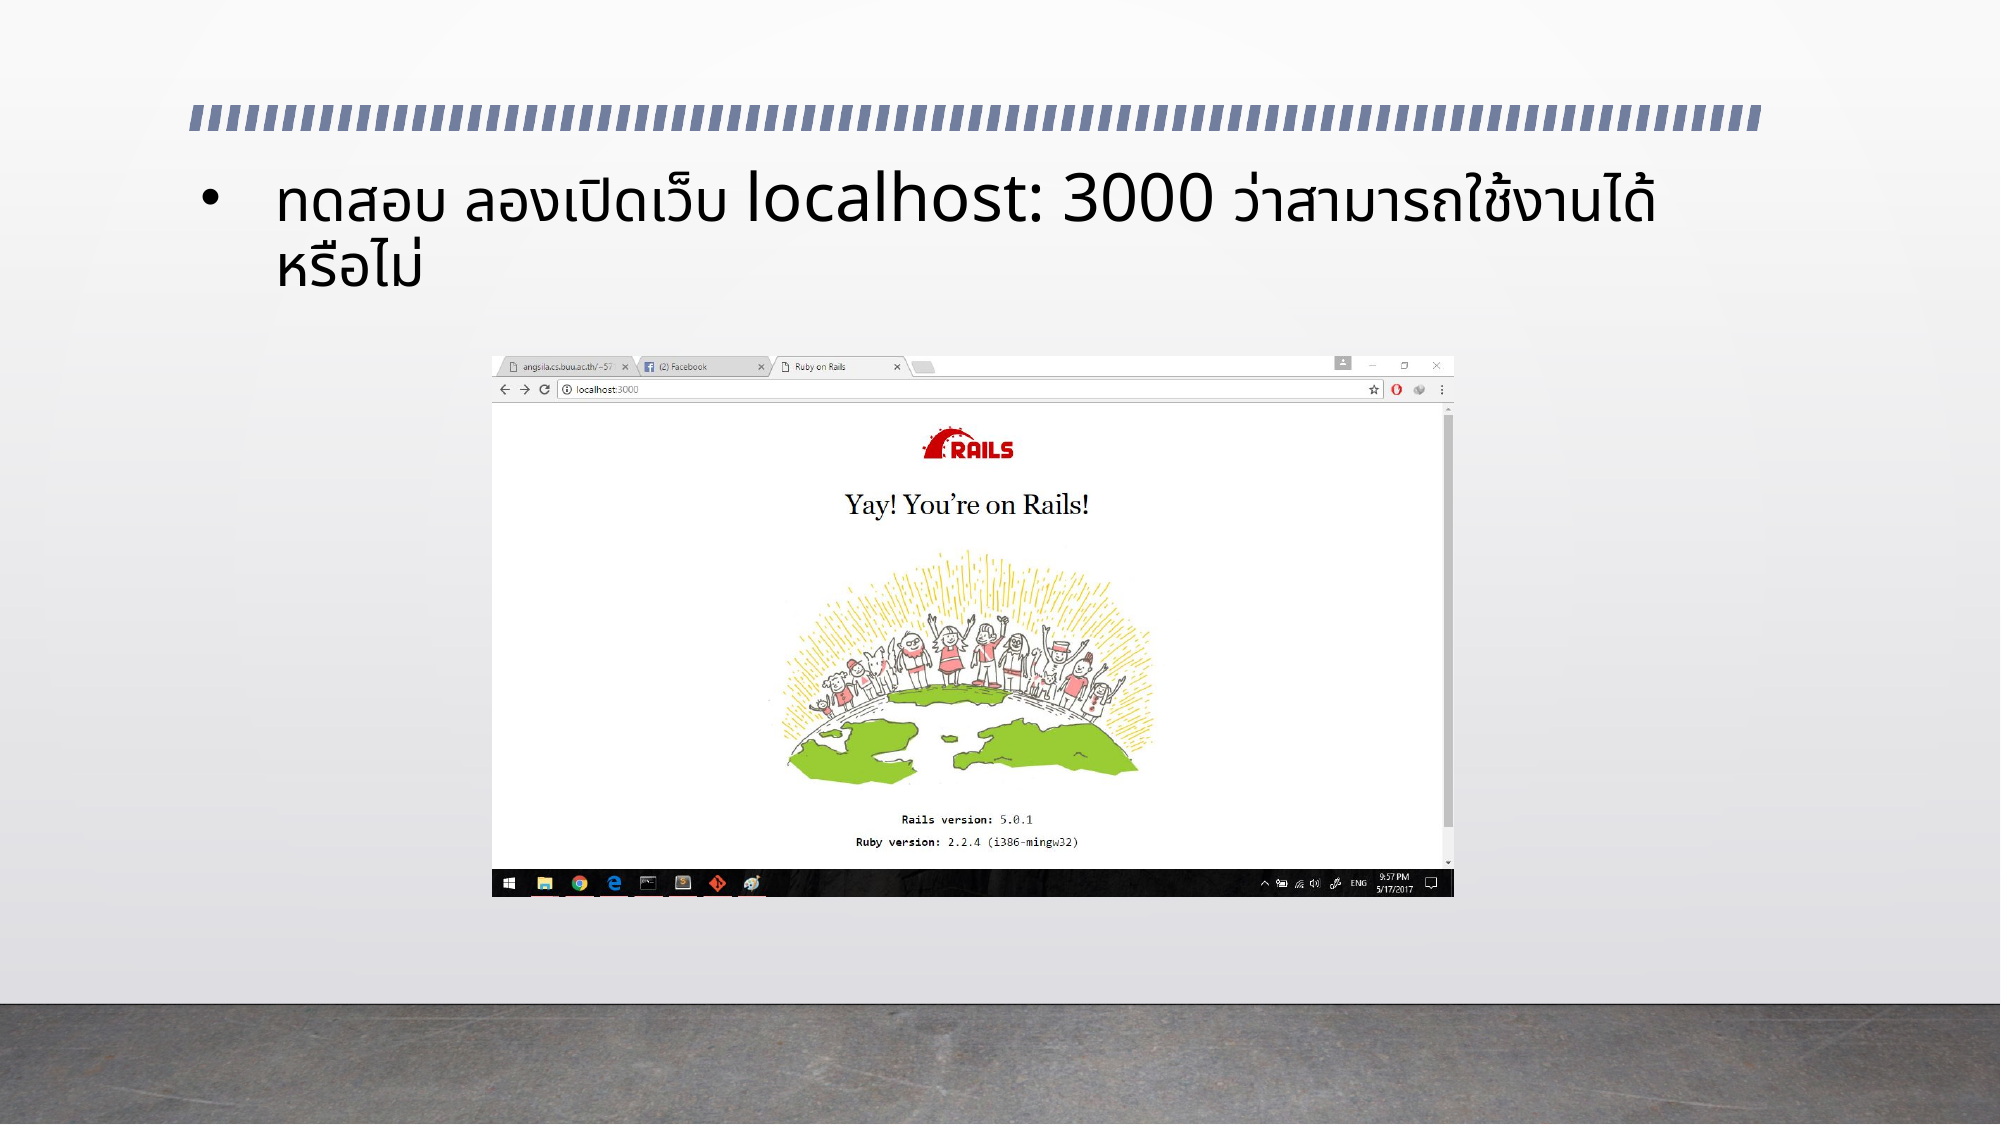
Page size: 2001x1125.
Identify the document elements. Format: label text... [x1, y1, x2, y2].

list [492, 355, 1454, 897]
picture [0, 1004, 2000, 1124]
title ทดสอบ ลองเปิดเว็บ localhost: 3000 ว่าสามารถใช้งานได้หรือไม่ [185, 156, 1761, 329]
